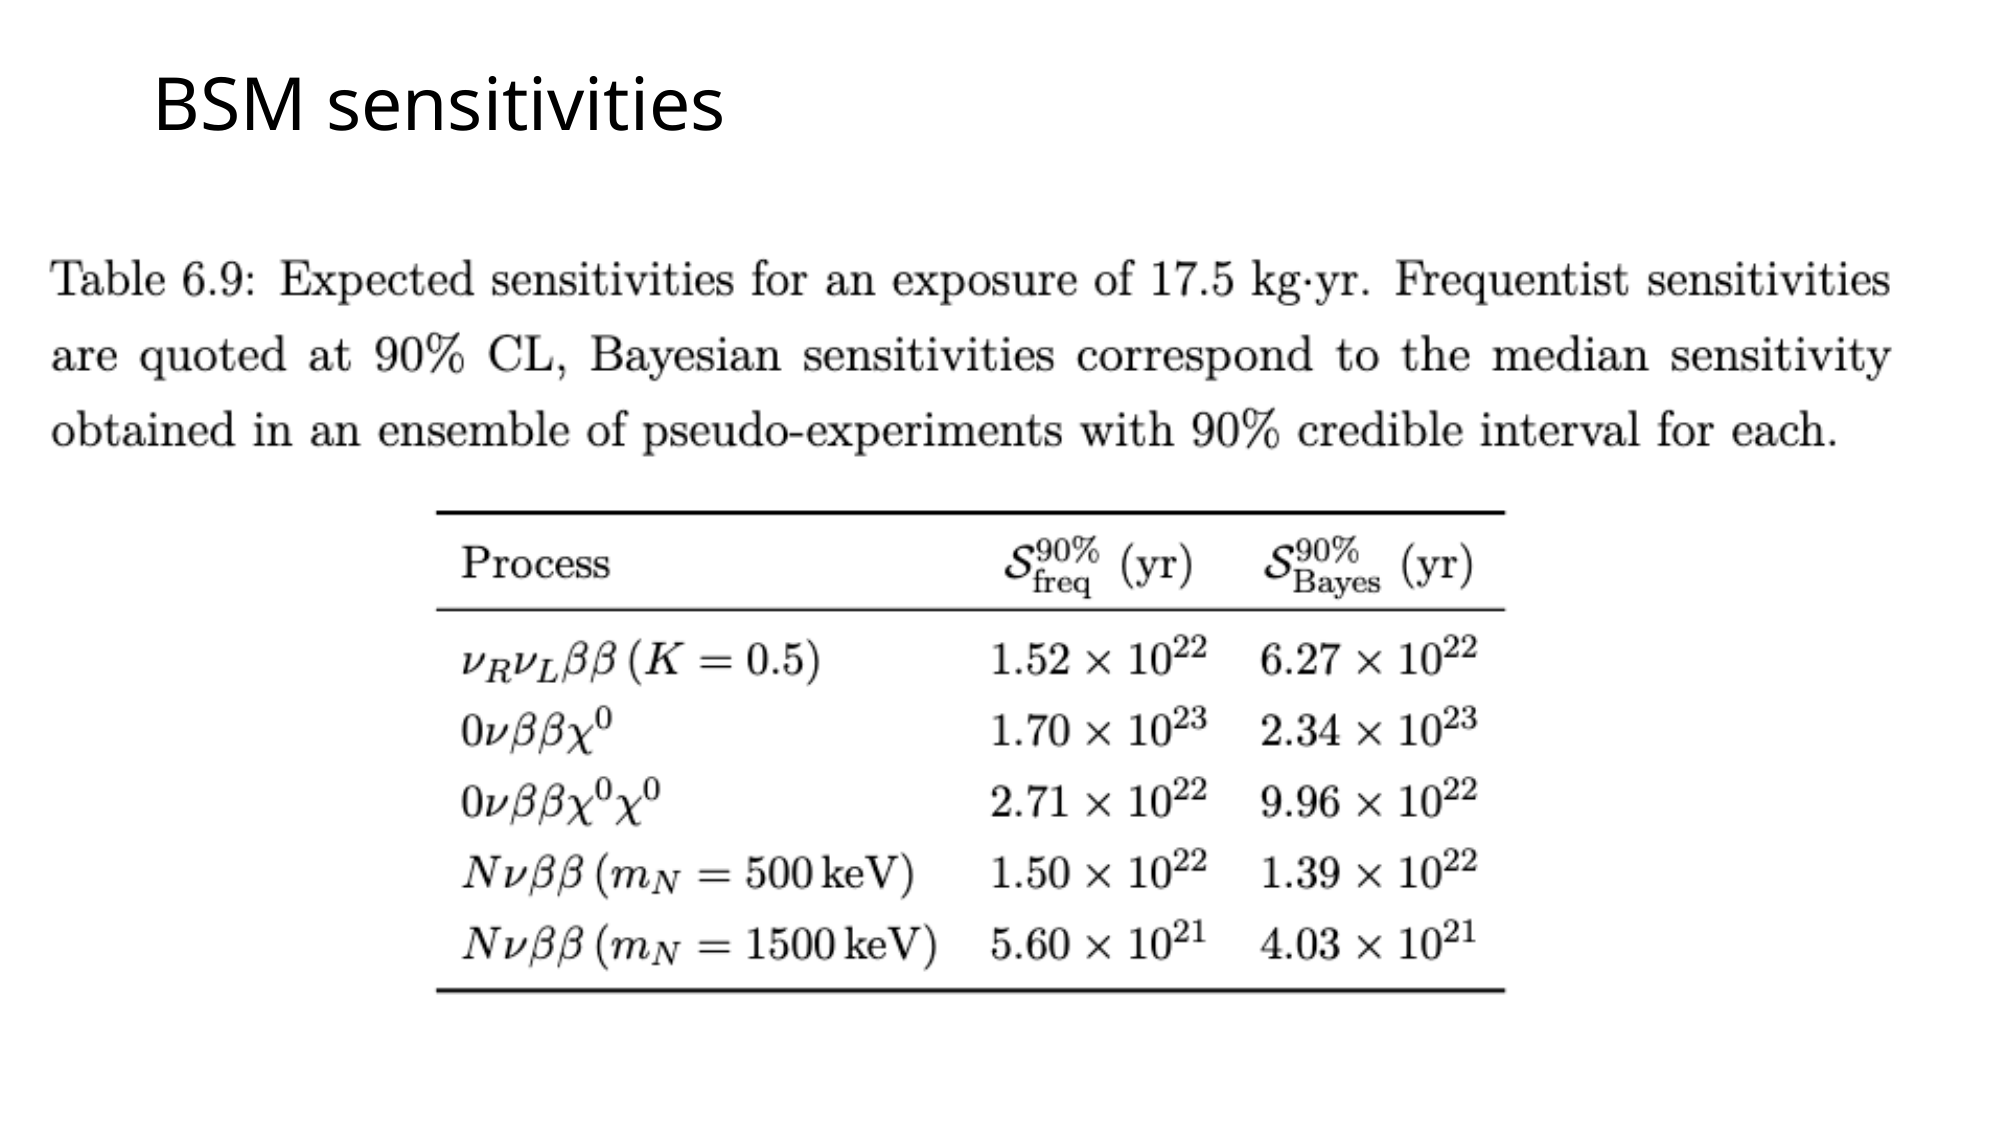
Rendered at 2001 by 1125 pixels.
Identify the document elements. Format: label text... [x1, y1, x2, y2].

picture [0, 215, 1962, 1066]
title BSM sensitivities [137, 59, 1863, 155]
